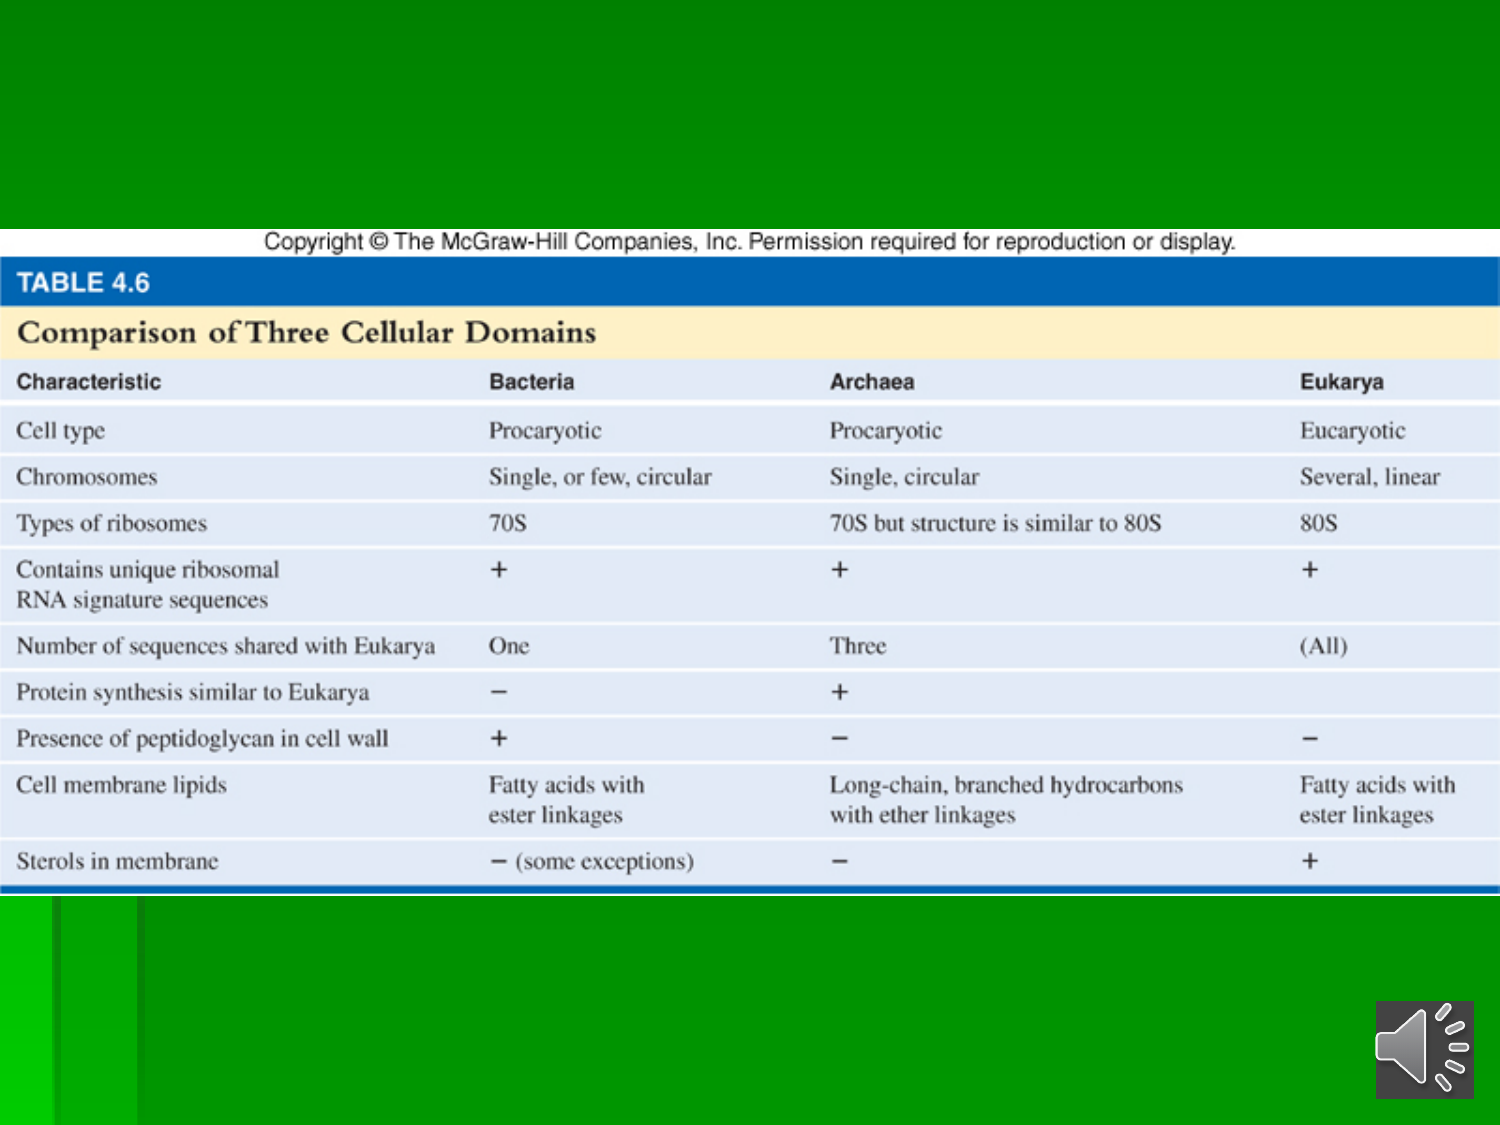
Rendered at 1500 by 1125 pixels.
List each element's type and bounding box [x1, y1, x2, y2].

picture [1374, 999, 1476, 1101]
picture [0, 229, 1500, 896]
